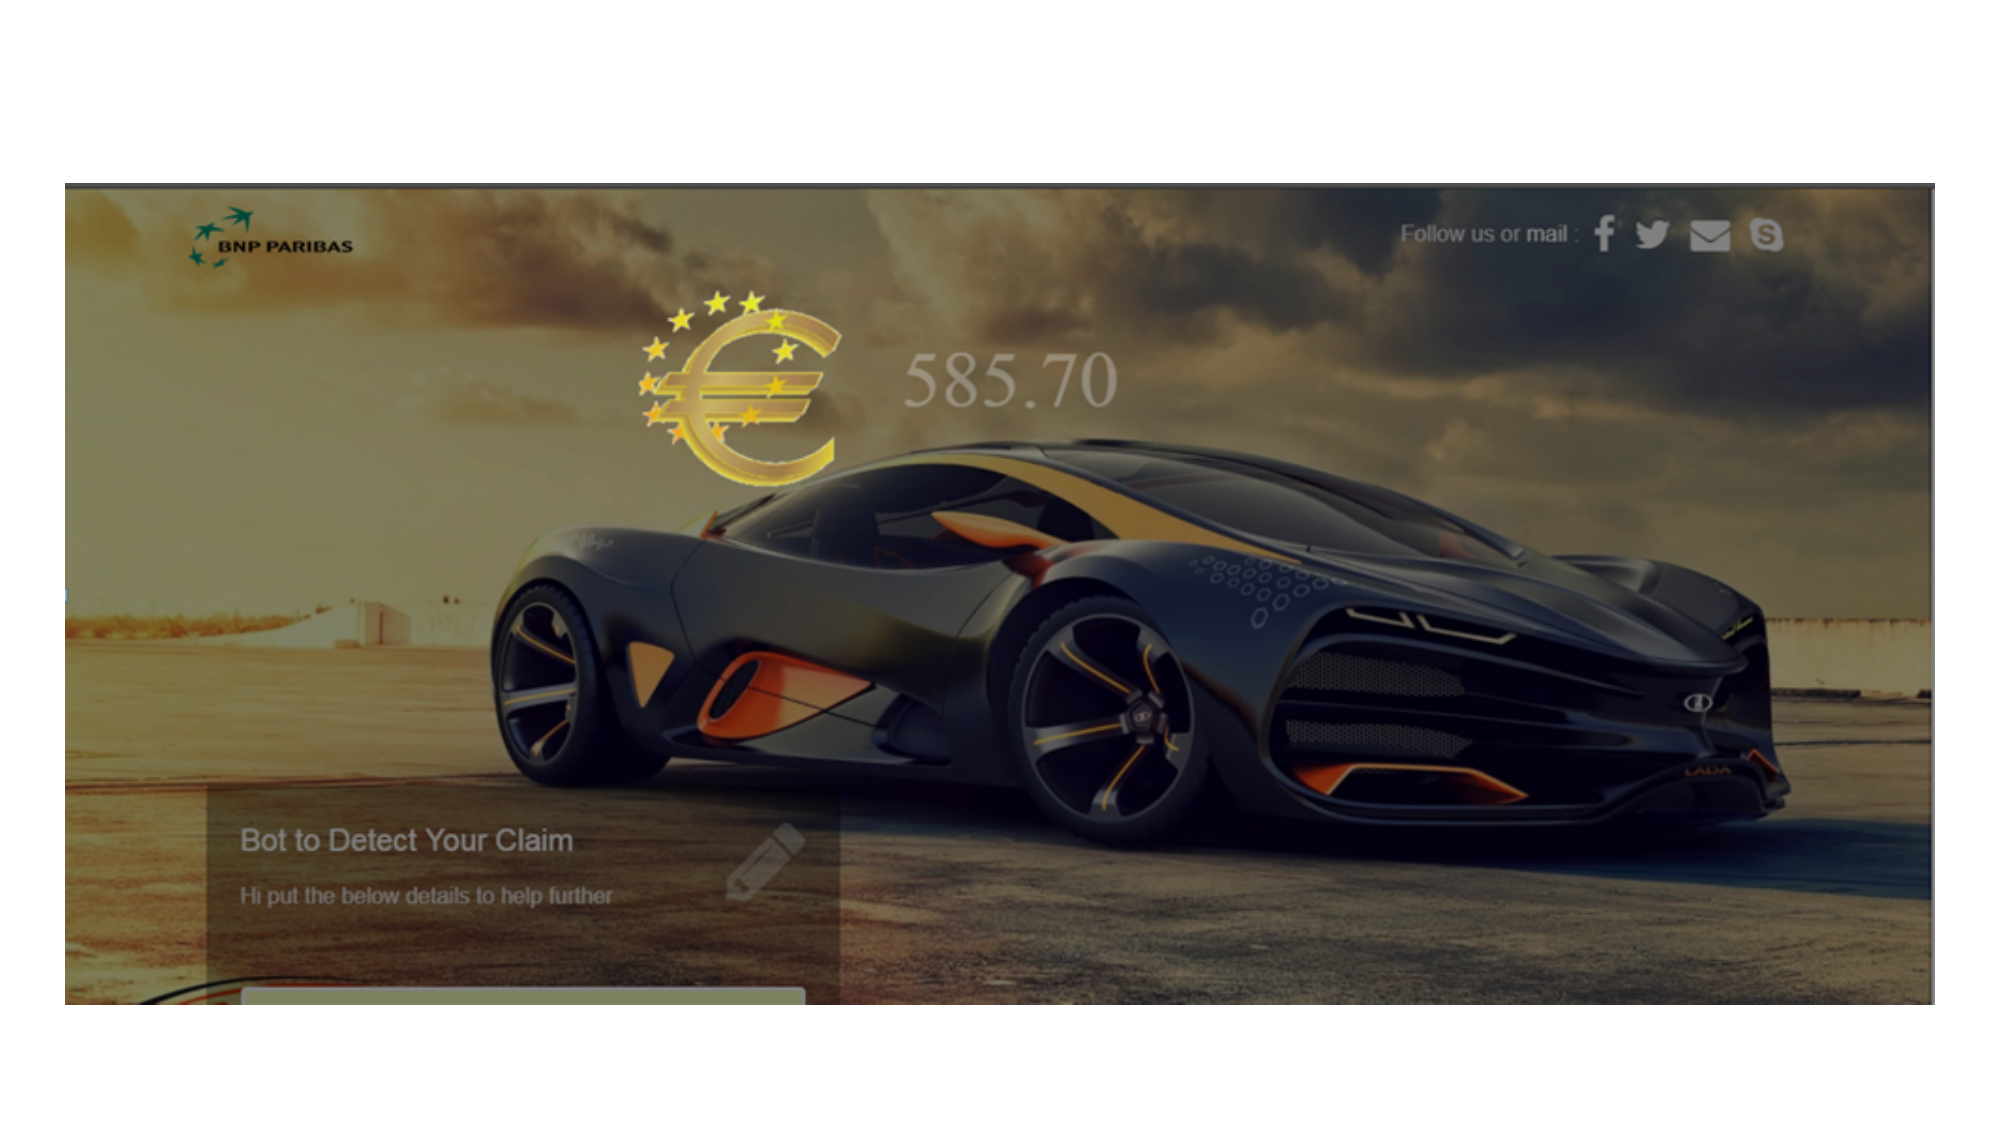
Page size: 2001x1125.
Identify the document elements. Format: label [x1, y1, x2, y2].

picture [65, 183, 1935, 1005]
